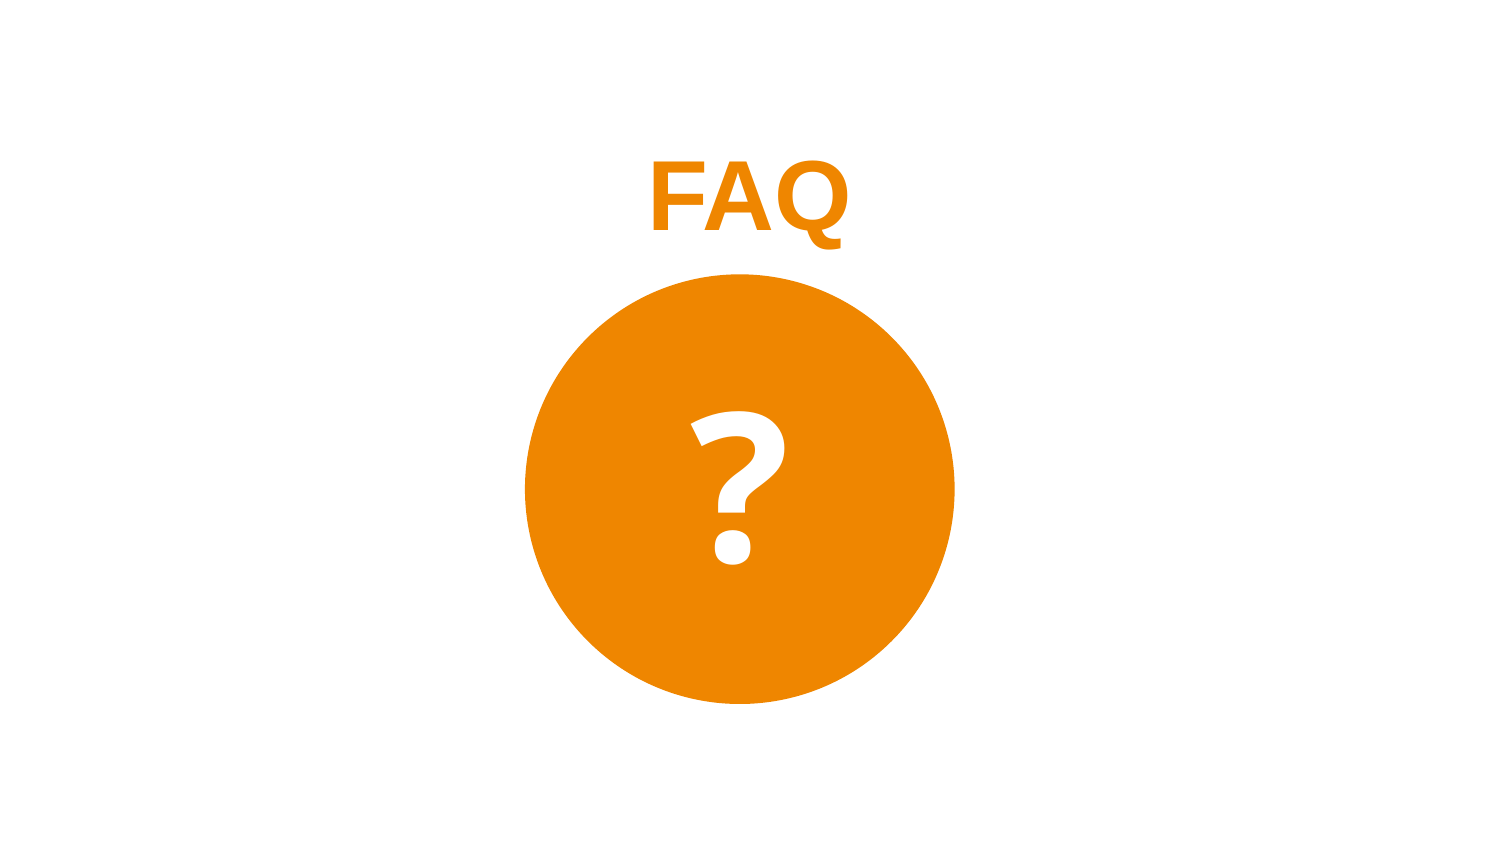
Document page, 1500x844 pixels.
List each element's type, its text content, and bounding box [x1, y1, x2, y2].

text_box ? [607, 339, 873, 620]
title FAQ [51, 115, 1449, 266]
text_box [524, 274, 955, 704]
